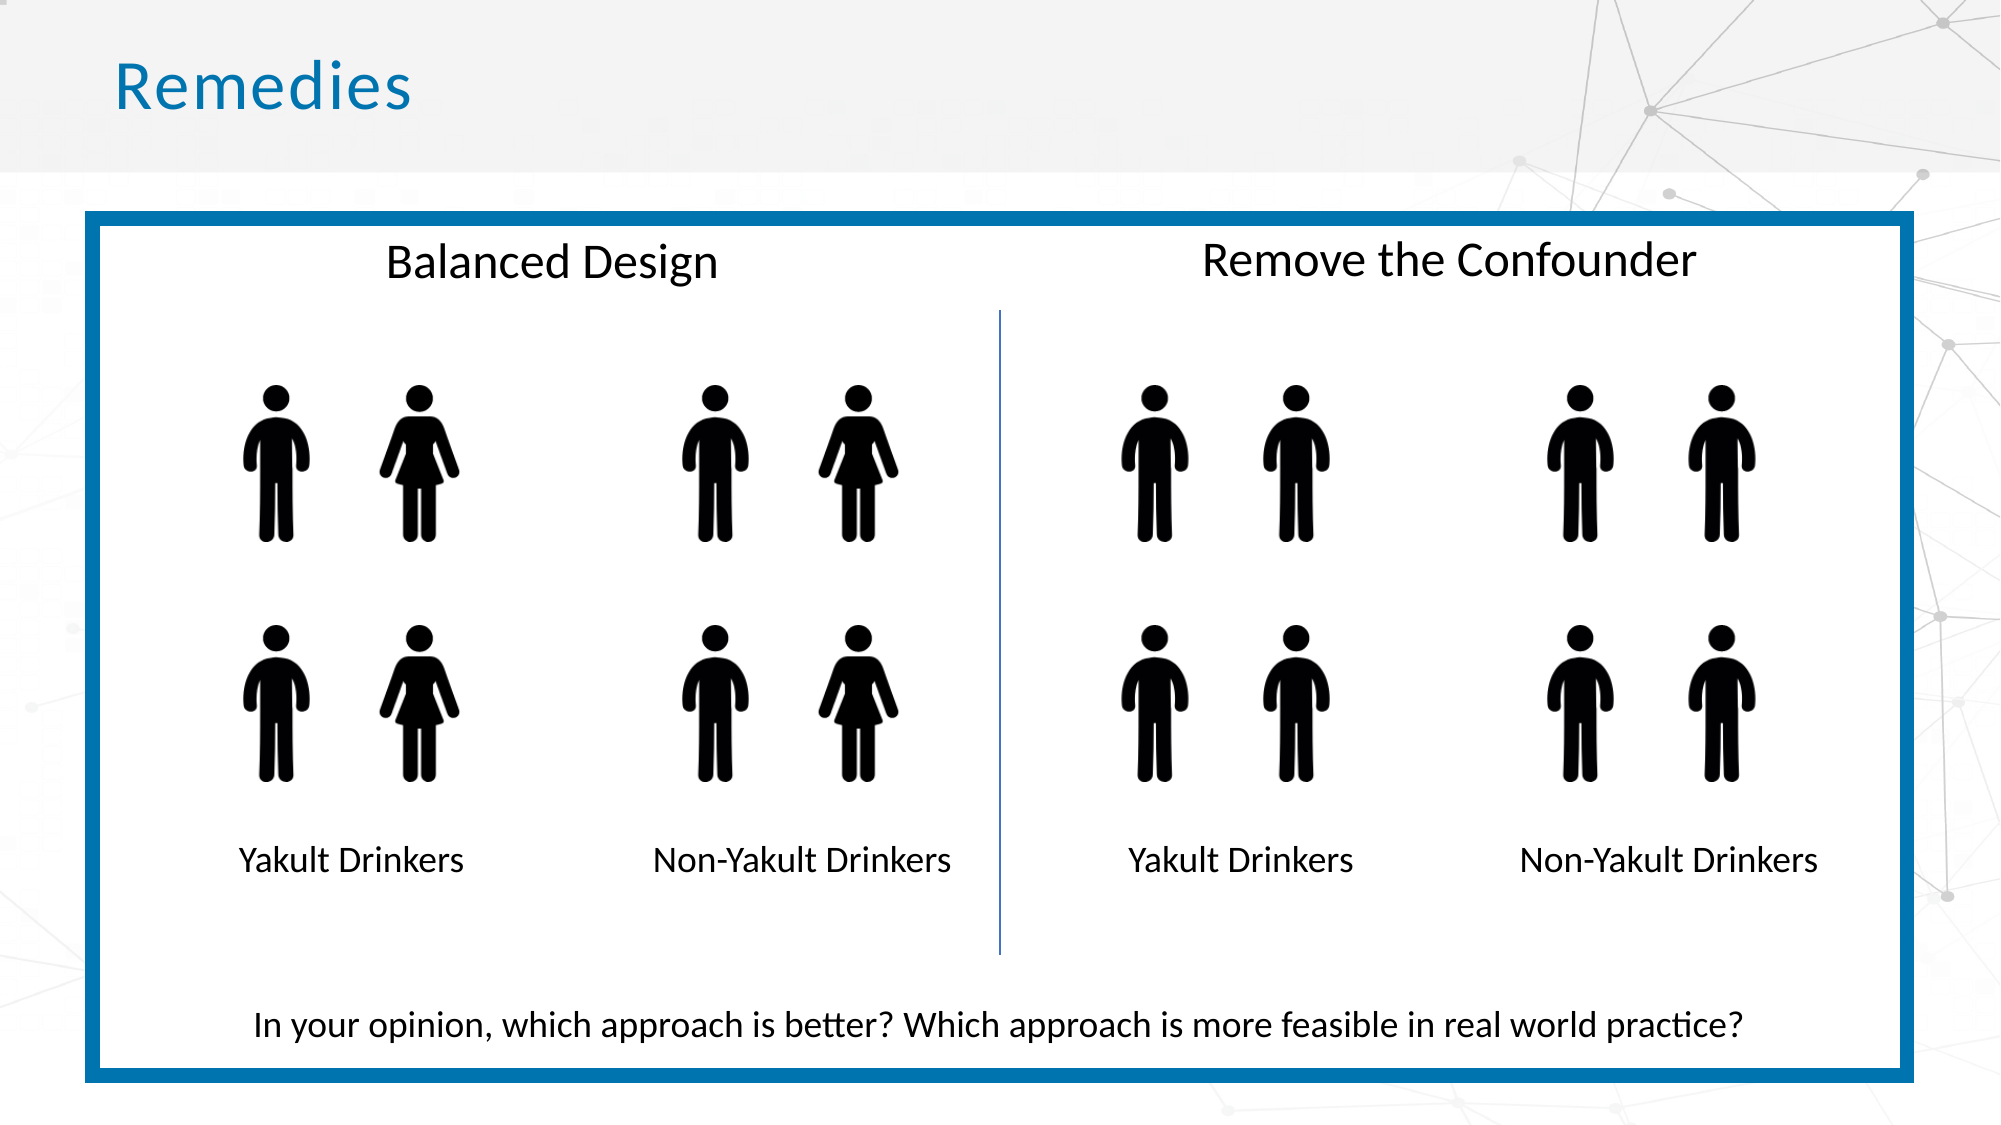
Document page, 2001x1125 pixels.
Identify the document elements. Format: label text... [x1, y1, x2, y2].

picture [101, 227, 1899, 1067]
title Remedies [99, 0, 1900, 173]
